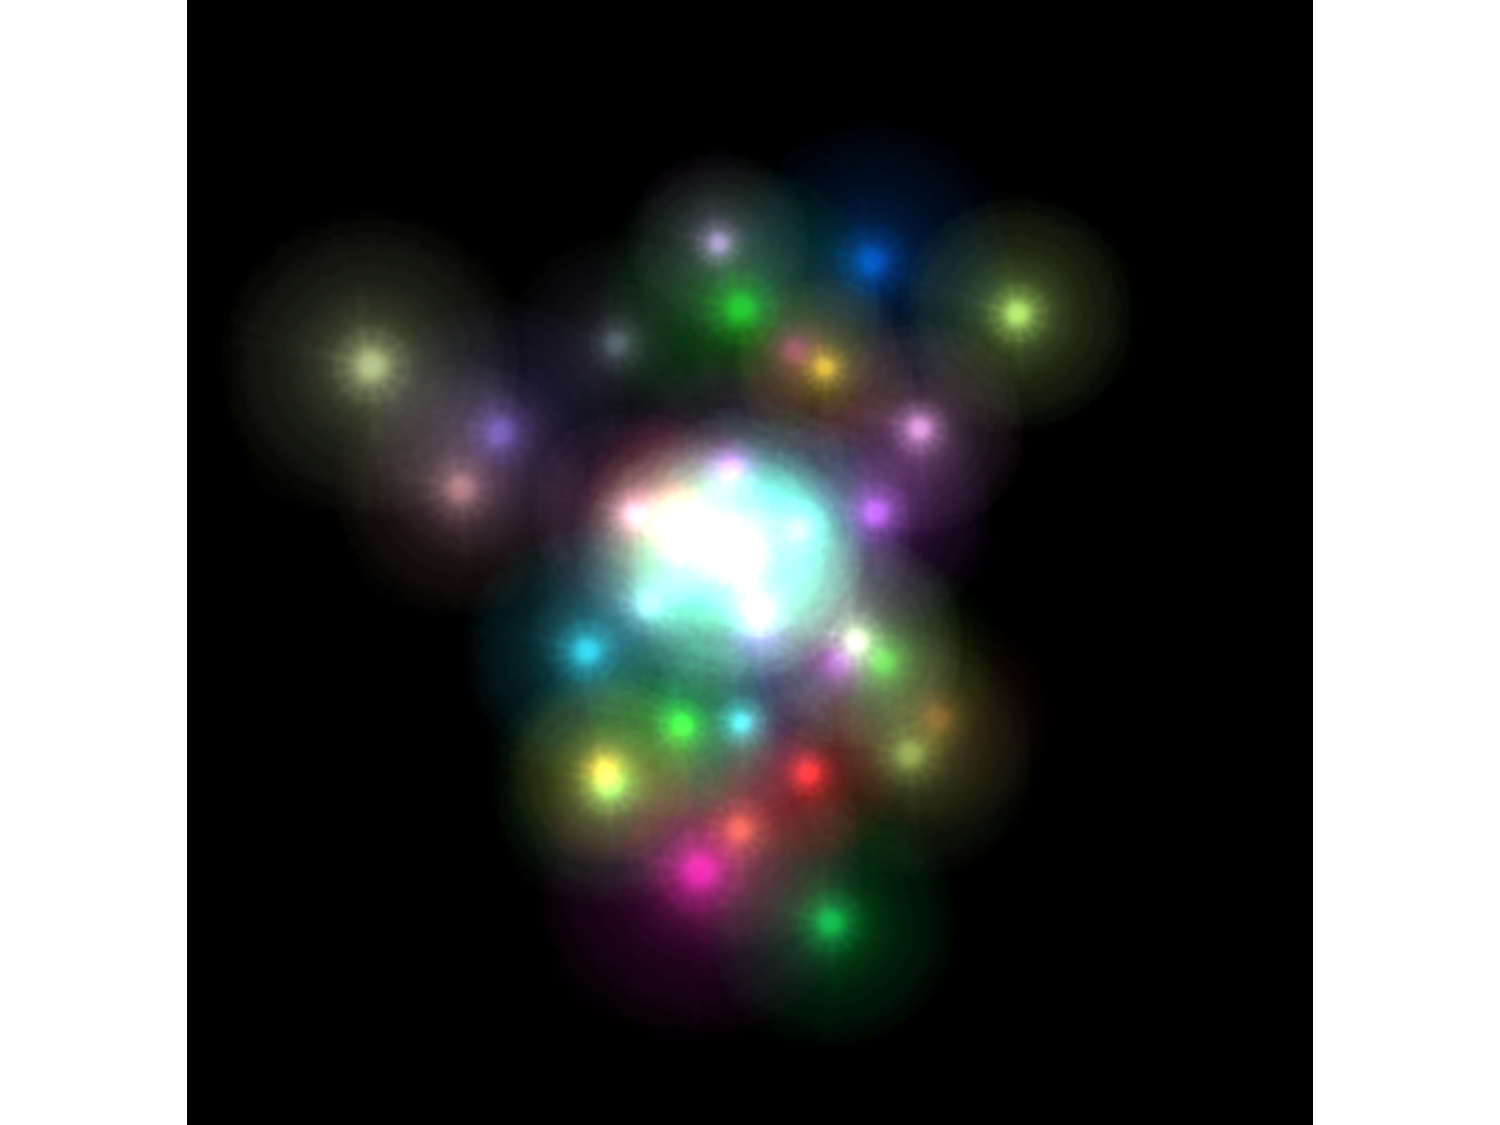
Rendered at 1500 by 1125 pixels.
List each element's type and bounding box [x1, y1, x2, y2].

picture [186, 0, 1313, 1125]
